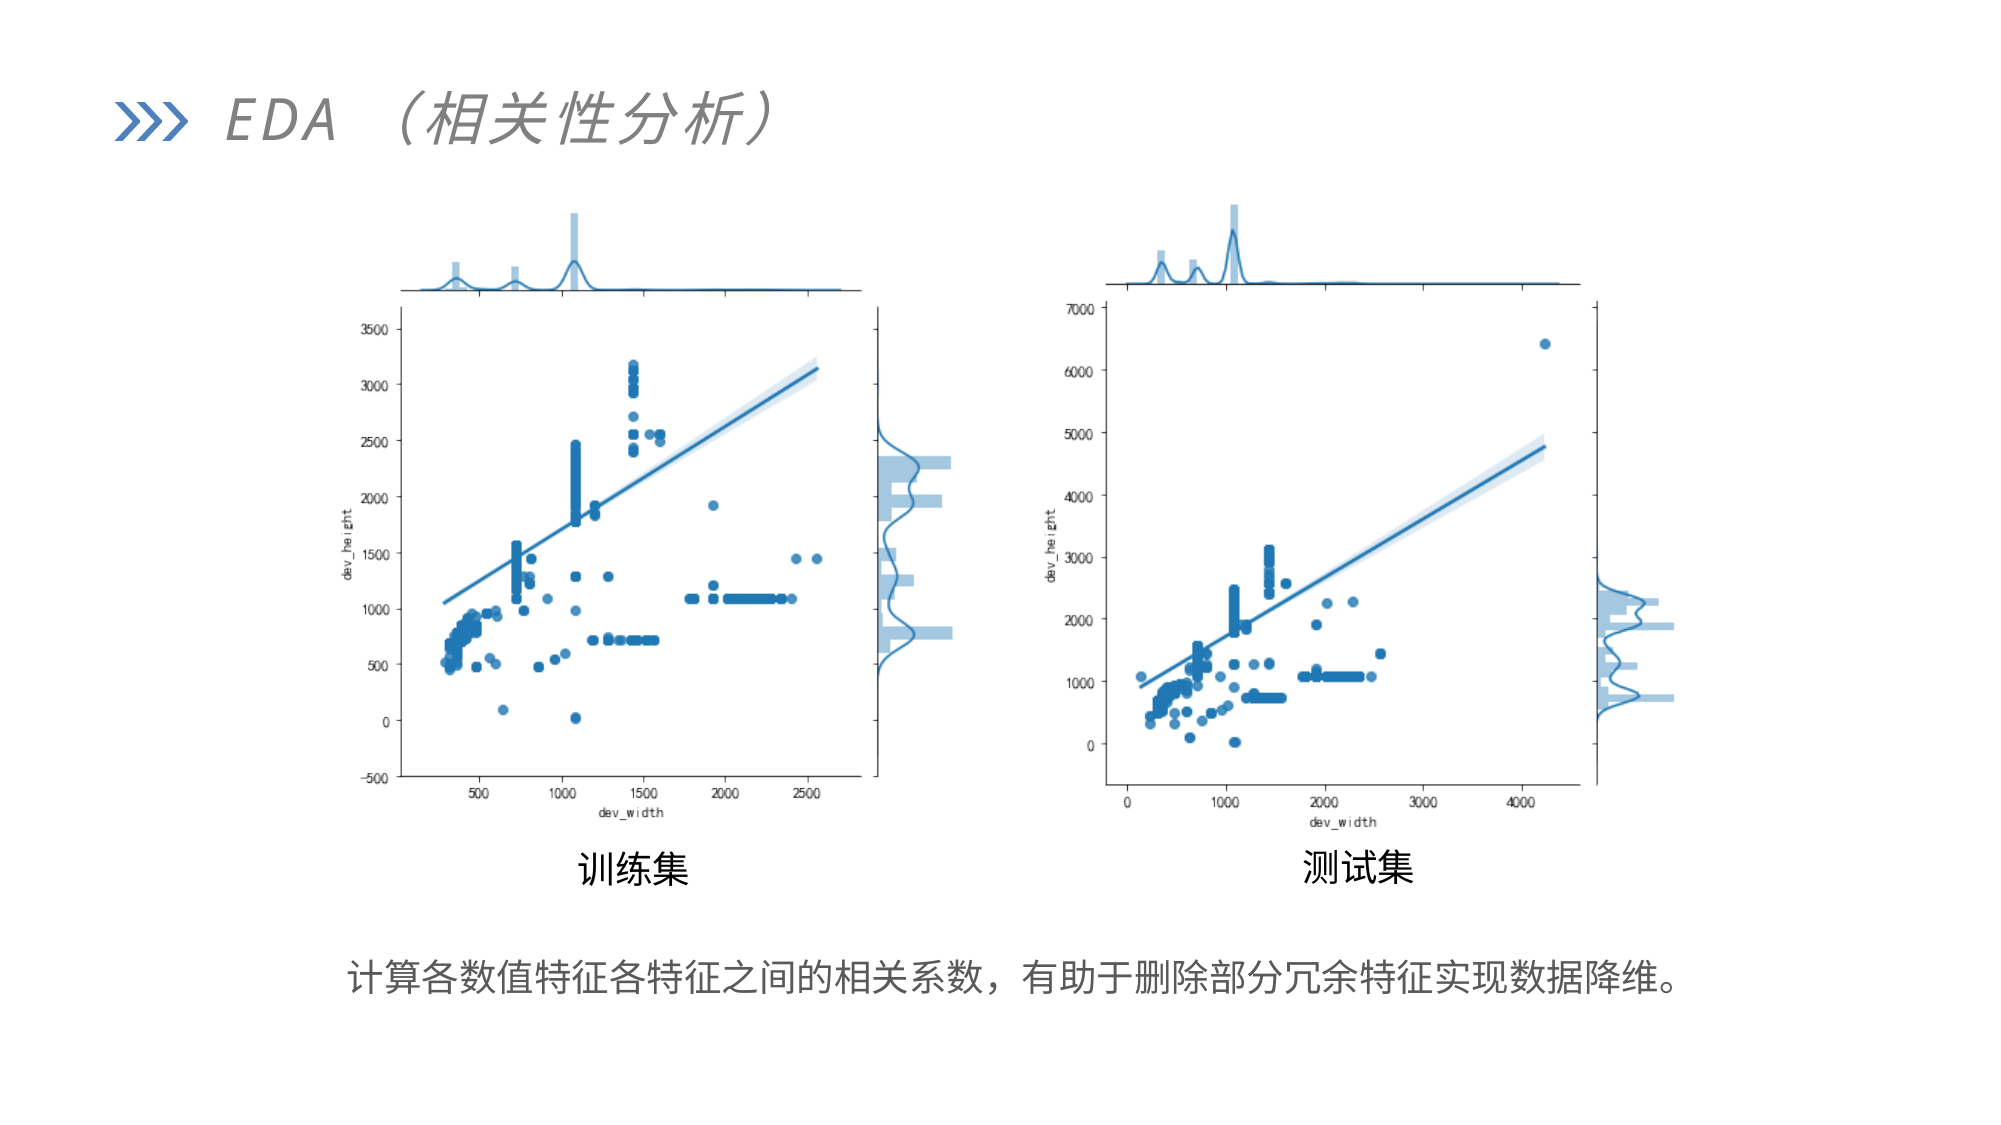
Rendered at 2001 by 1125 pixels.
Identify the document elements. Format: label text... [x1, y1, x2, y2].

picture [331, 200, 966, 828]
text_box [114, 74, 844, 161]
text_box 训练集 [562, 838, 1564, 899]
text_box 计算各数值特征各特征之间的相关系数，有助于删除部分冗余特征实现数据降维。 [331, 924, 1915, 1007]
text_box 测试集 [1287, 837, 2000, 897]
picture [1034, 191, 1688, 838]
